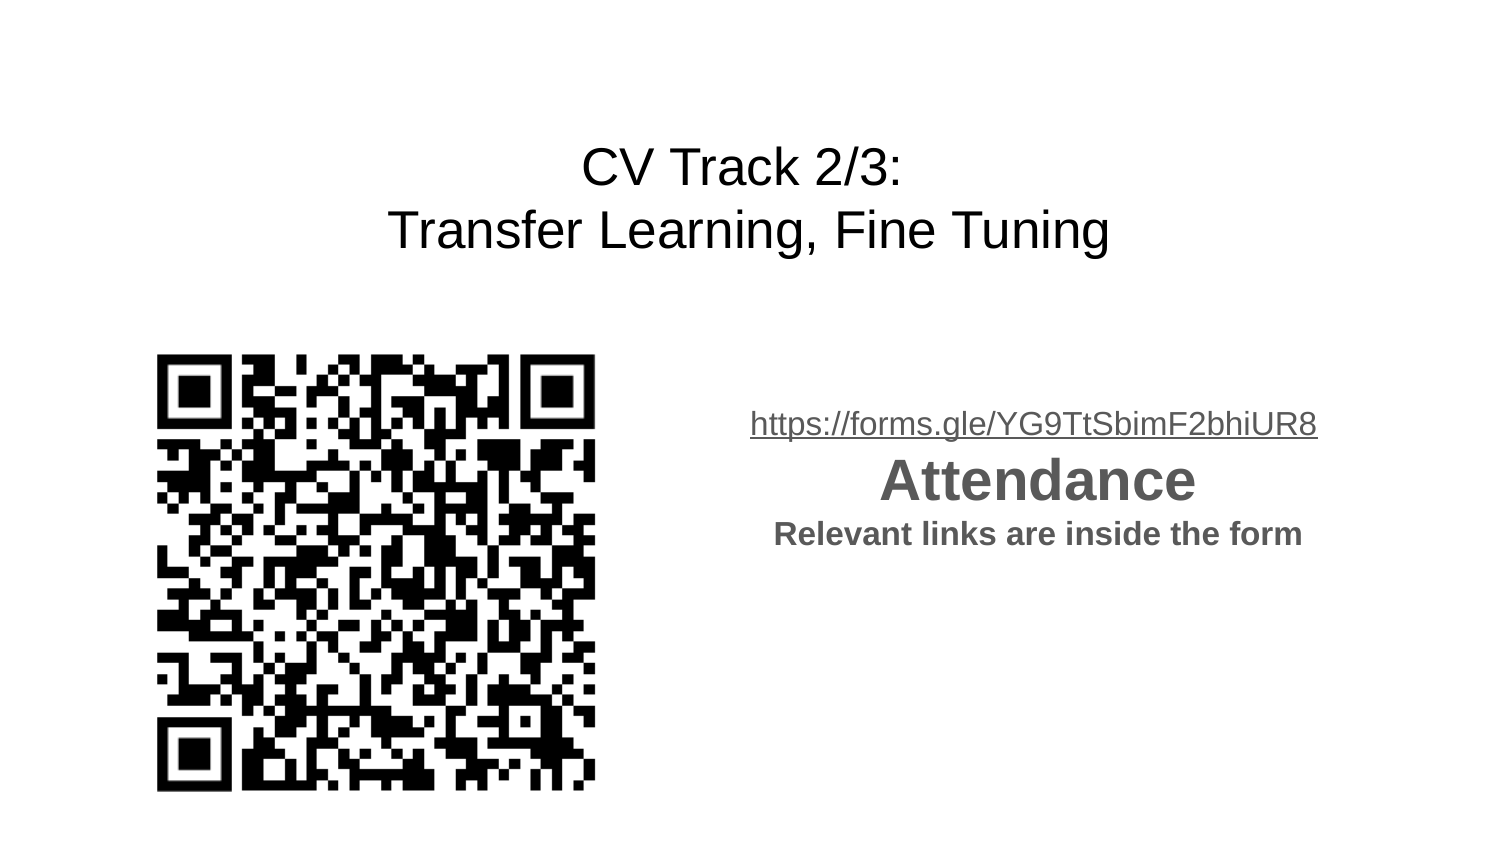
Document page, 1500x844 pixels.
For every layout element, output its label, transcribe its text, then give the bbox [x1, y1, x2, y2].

picture [150, 346, 604, 803]
text_box https://forms.gle/YG9TtSbimF2bhiUR8 Attendance Relevant links are inside the form [621, 386, 1456, 763]
title CV Track 2/3: Transfer Learning, Fine Tuning [51, 116, 1449, 275]
